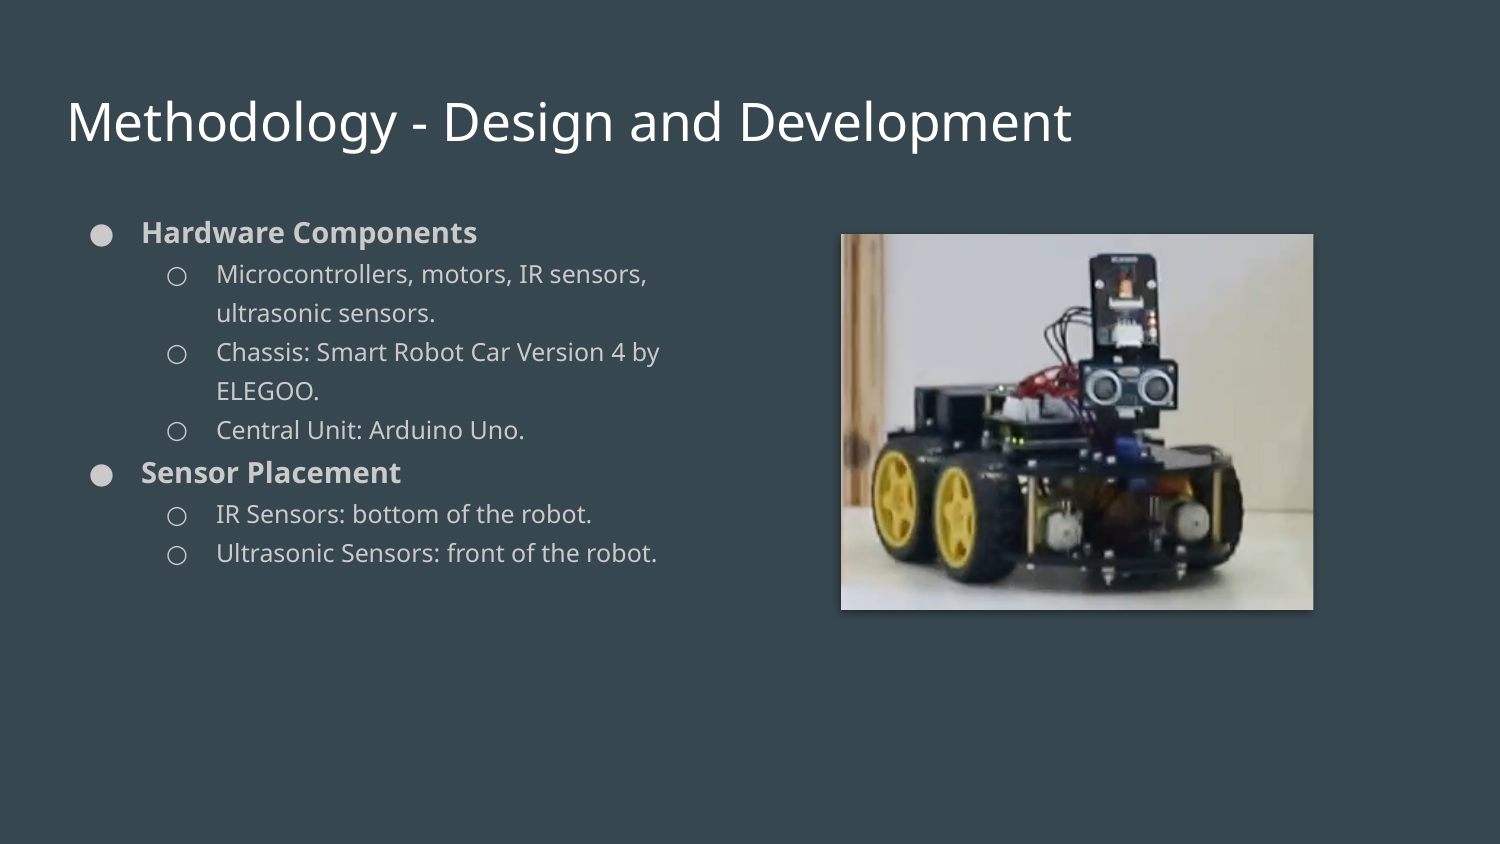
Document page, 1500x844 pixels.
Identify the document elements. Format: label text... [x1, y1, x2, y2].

list Hardware Components Microcontrollers, motors, IR sensors, ultrasonic sensors. Chassis: Smart Robot Car Version 4 by ELEGOO. Central Unit: Arduino Uno. Sensor Placement IR Sensors: bottom of the robot. Ultrasonic Sensors: front of the robot. [51, 189, 708, 750]
picture [840, 234, 1314, 610]
title Methodology - Design and Development [51, 72, 1449, 167]
